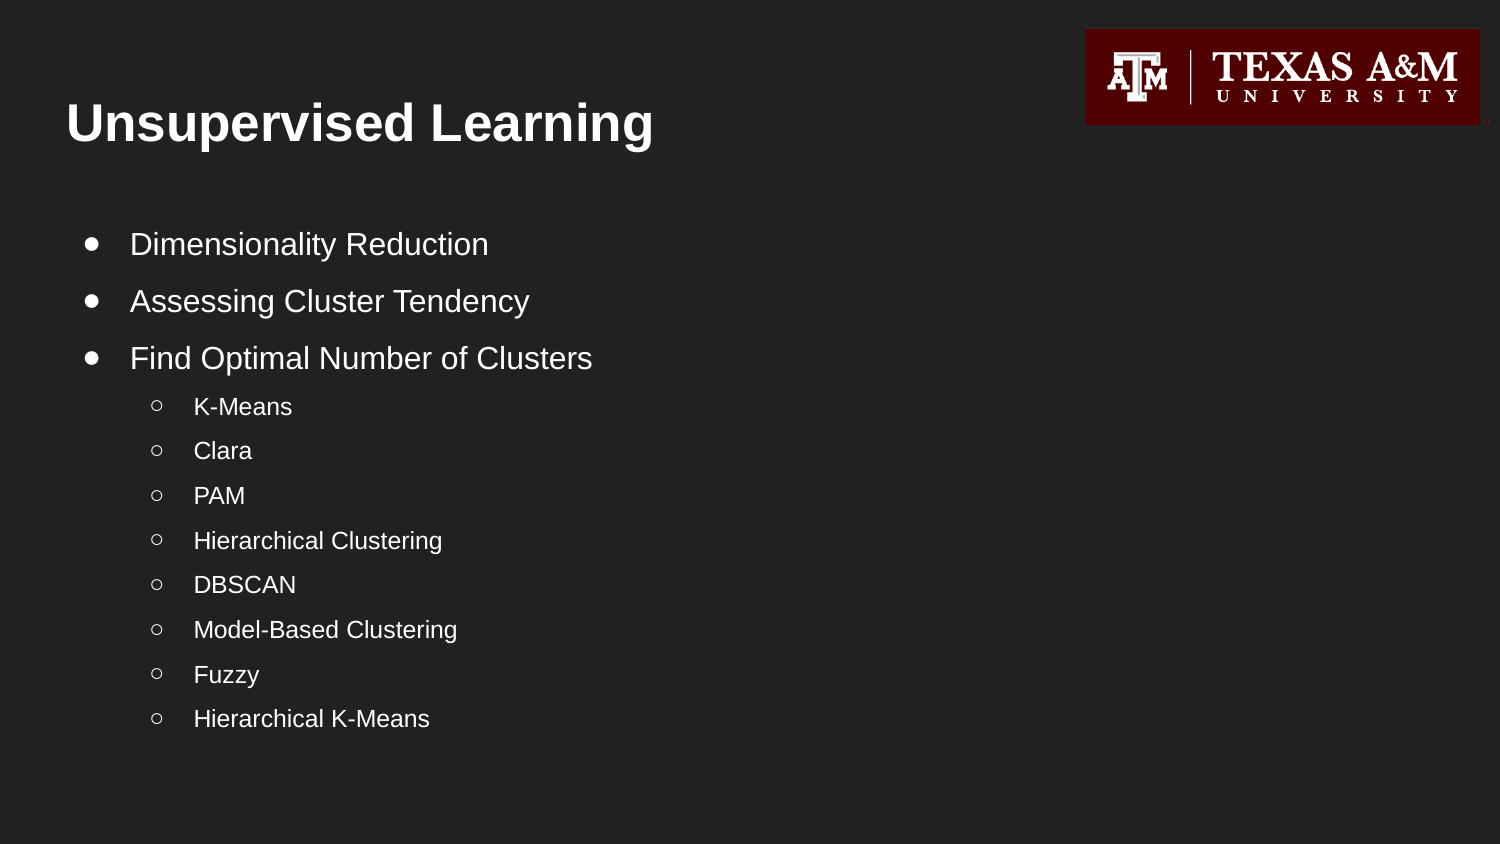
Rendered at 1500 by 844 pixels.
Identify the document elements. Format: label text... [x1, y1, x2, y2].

picture [1036, 0, 1500, 185]
list Dimensionality Reduction Assessing Cluster Tendency Find Optimal Number of Clusters K-Means Clara PAM Hierarchical Clustering DBSCAN Model-Based Clustering Fuzzy Hierarchical K-Means [51, 189, 1400, 750]
title Unsupervised Learning [51, 72, 1031, 167]
